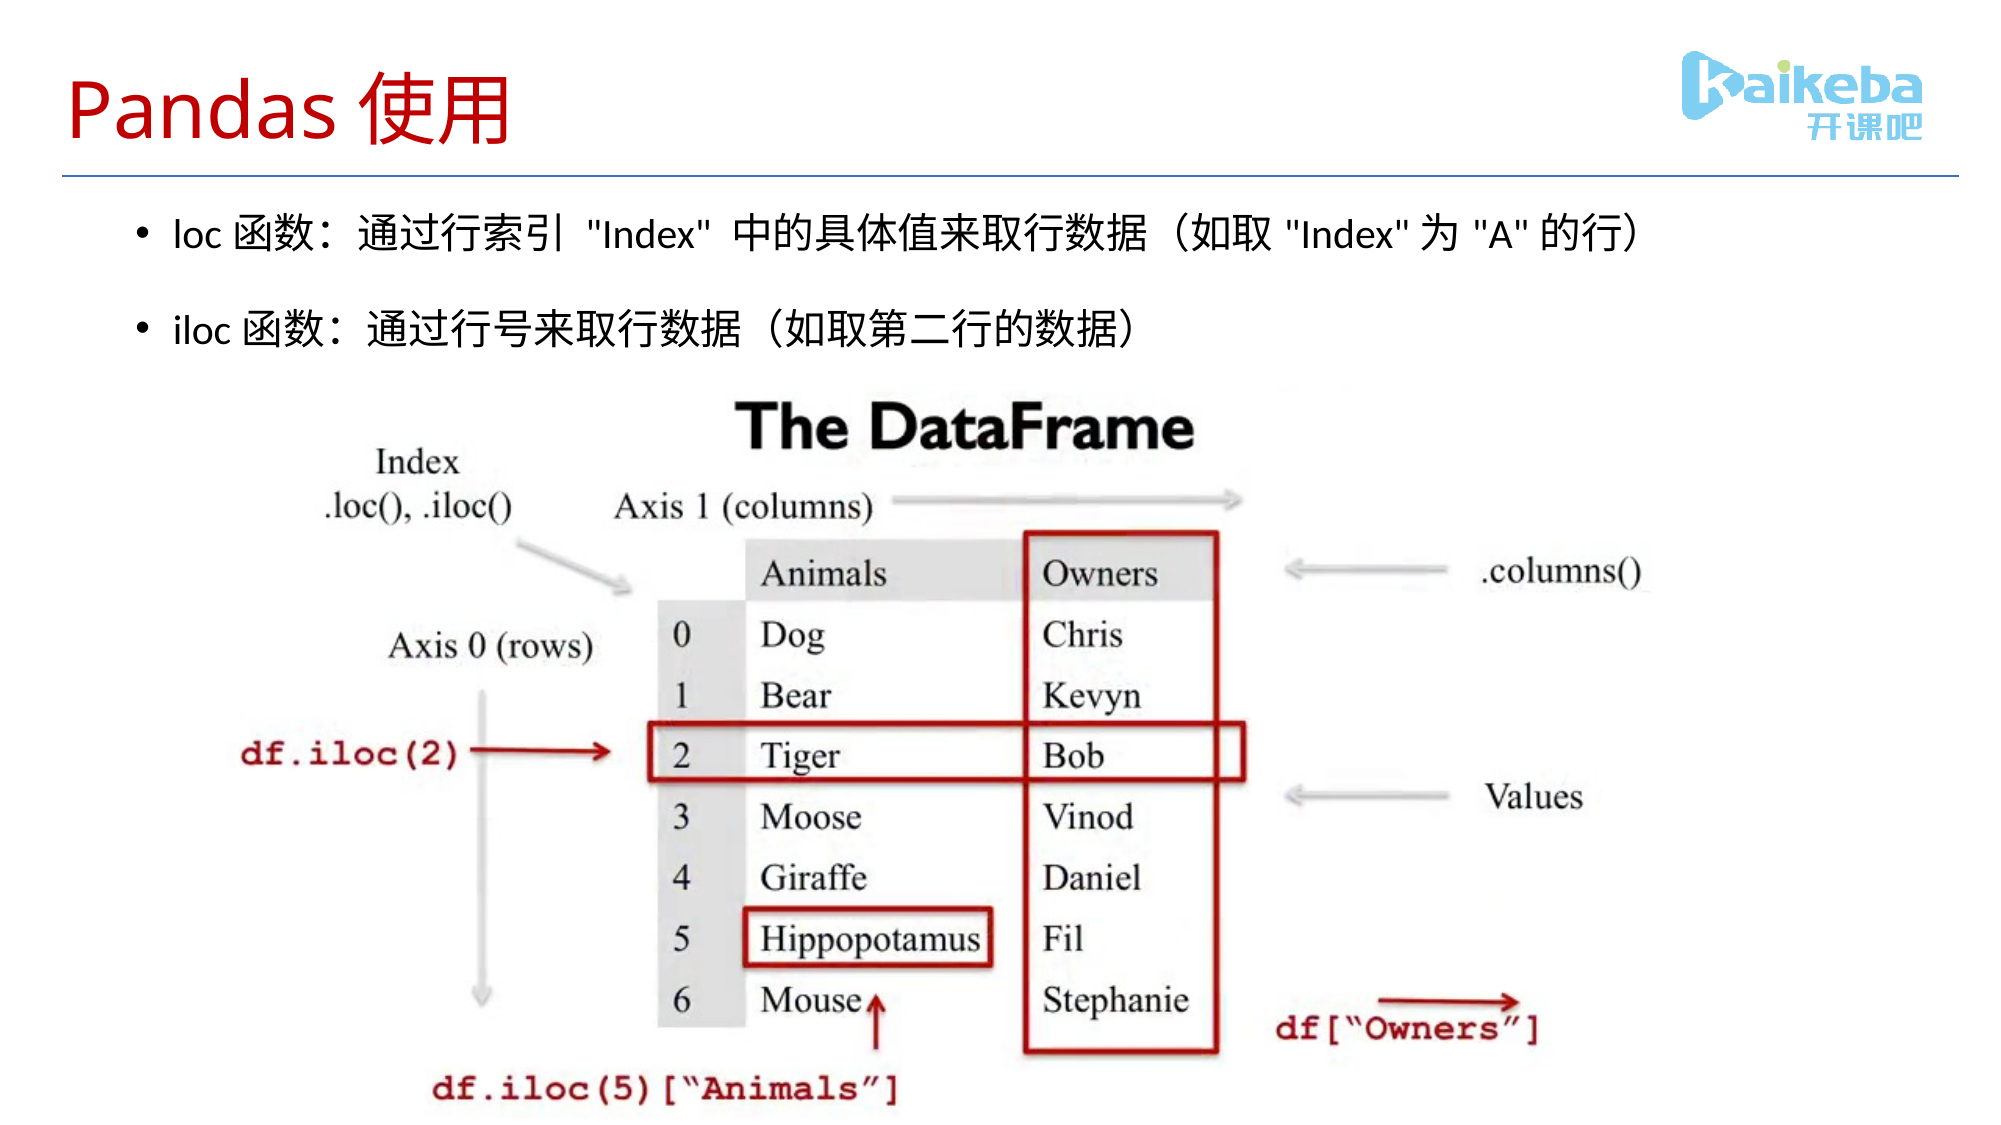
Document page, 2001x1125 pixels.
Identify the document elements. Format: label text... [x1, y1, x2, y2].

text_box loc函数：通过行索引 "Index" 中的具体值来取行数据（如取"Index"为"A"的行） iloc函数：通过行号来取行数据（如取第二行的数据） [127, 174, 1754, 826]
title Pandas使用 [57, 59, 1728, 167]
picture [224, 383, 1657, 1120]
table_cell 0.77 [1653, 21, 1950, 167]
